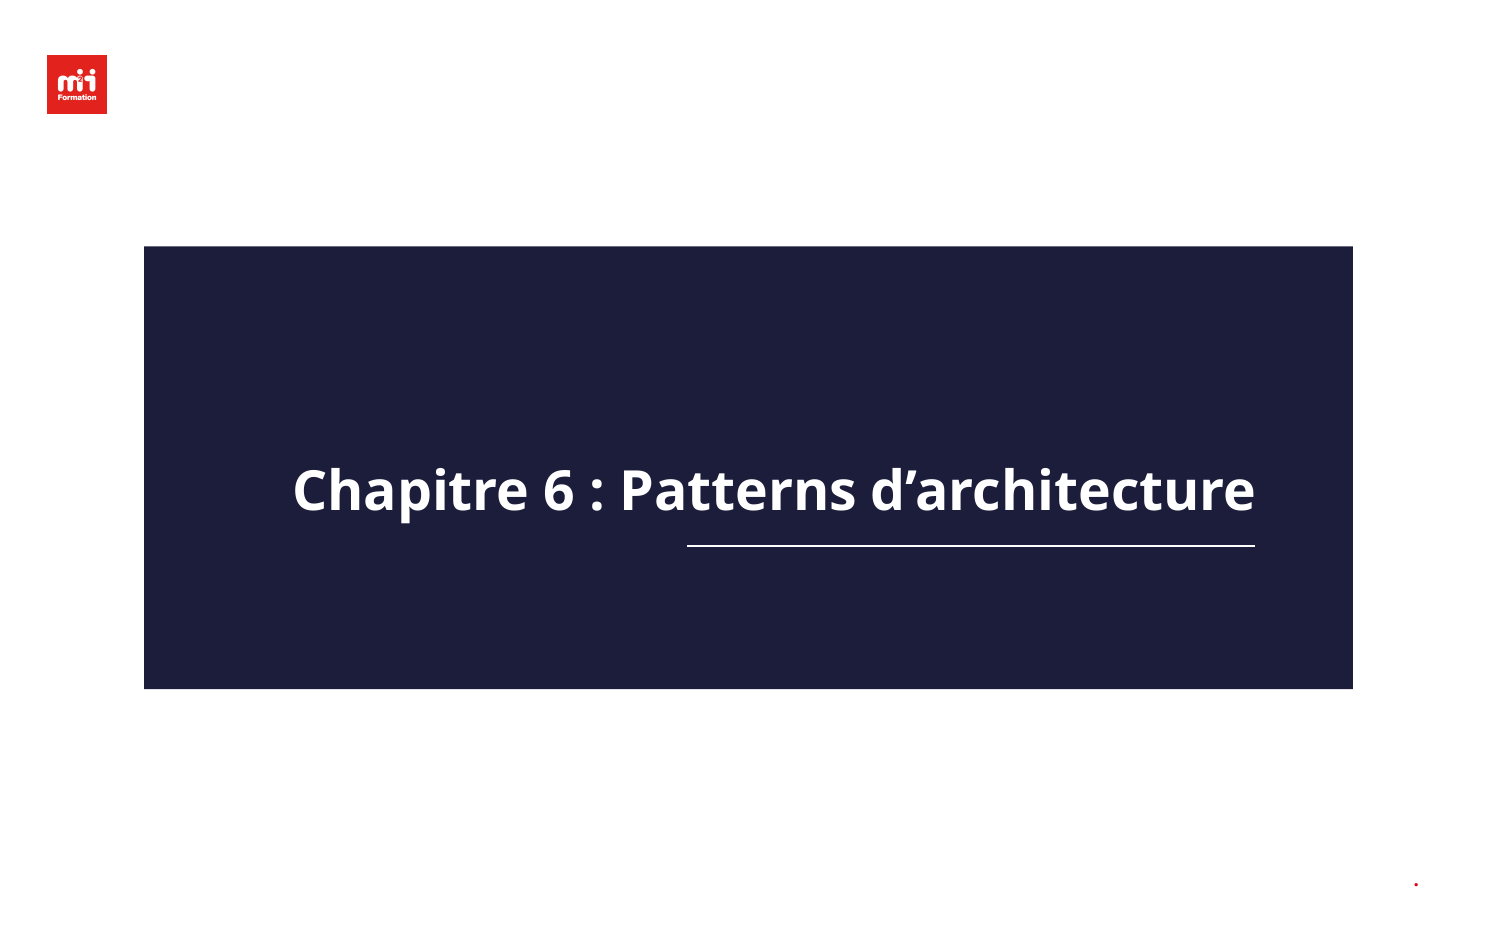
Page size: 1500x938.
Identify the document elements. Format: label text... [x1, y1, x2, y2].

picture [47, 55, 107, 114]
title Chapitre 6 : Patterns d’architecture [225, 447, 1272, 537]
